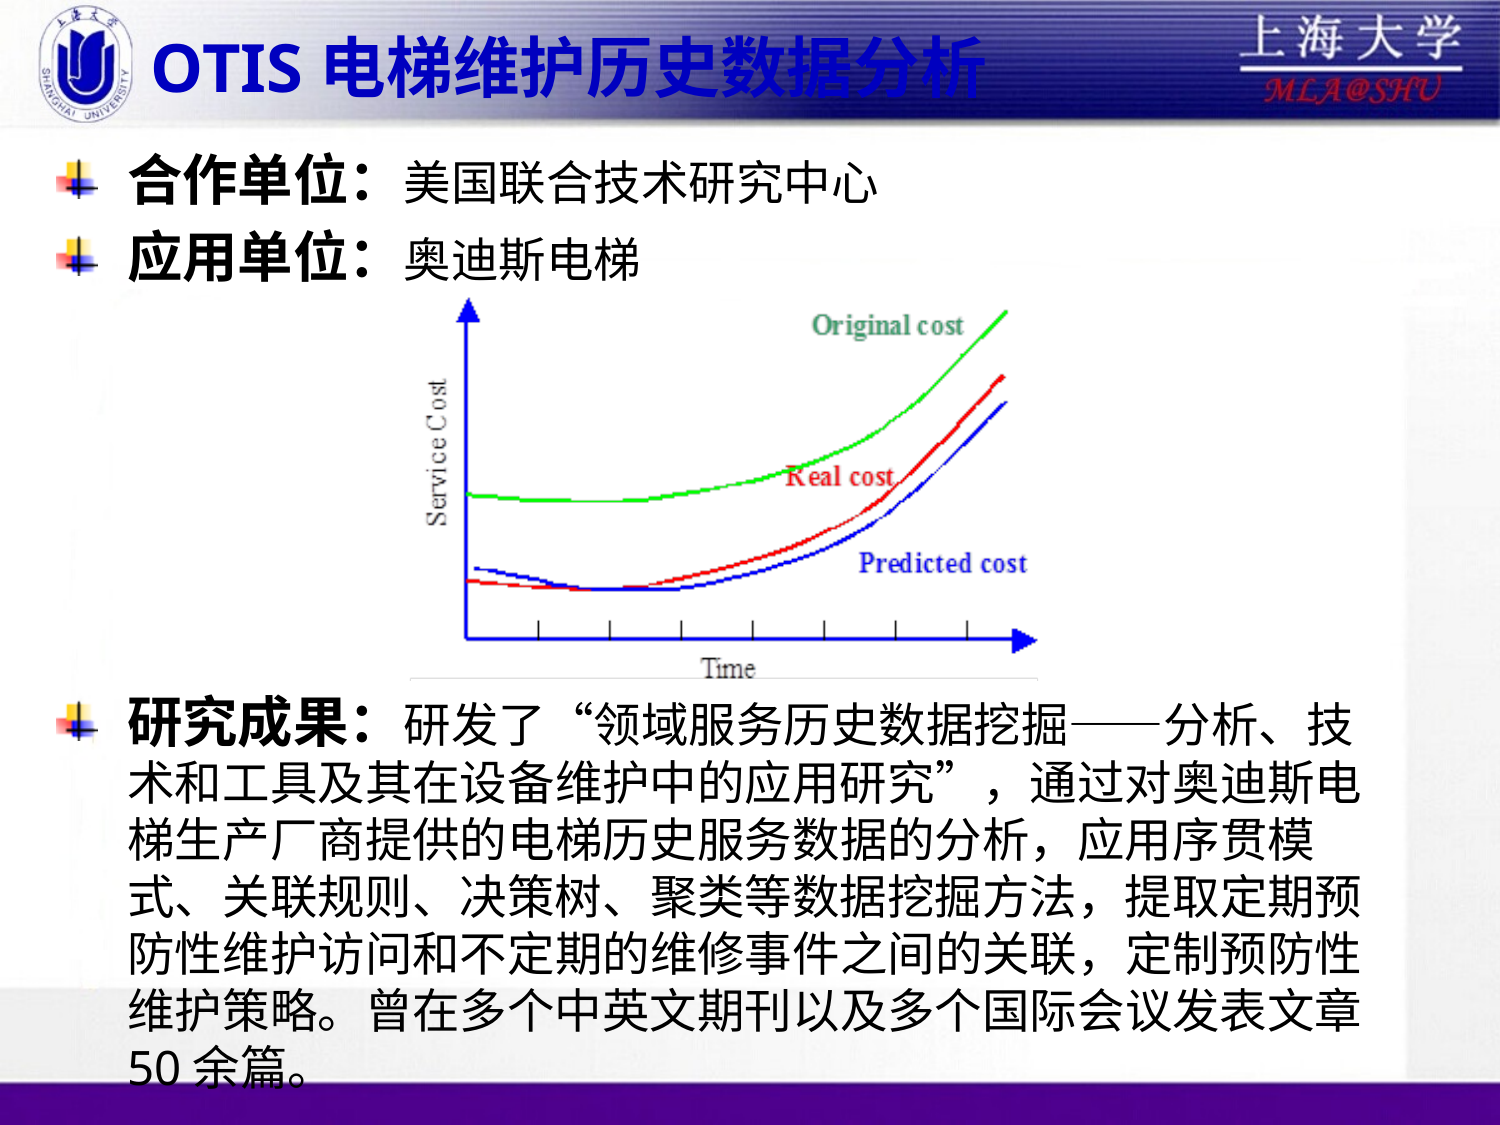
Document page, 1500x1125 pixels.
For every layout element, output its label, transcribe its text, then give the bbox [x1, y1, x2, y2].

list 合作单位：美国联合技术研究中心 应用单位：奥迪斯电梯 研究成果：研发了“领域服务历史数据挖掘——分析、技术和工具及其在设备维护中的应用研究”，通过对奥迪斯电梯生产厂商提供的电梯历史服务数据的分析，应用序贯模式、关联规则、决策树、聚类等数据挖掘方法，提取定期预防性维护访问和不定期的维修事件之间的关联，定制预防性维护策略。曾在多个中英文期刊以及多个国际会议发表文章50余篇。 [41, 137, 1400, 1106]
title OTIS电梯维护历史数据分析 [135, 0, 1486, 131]
picture [0, 0, 1500, 1125]
